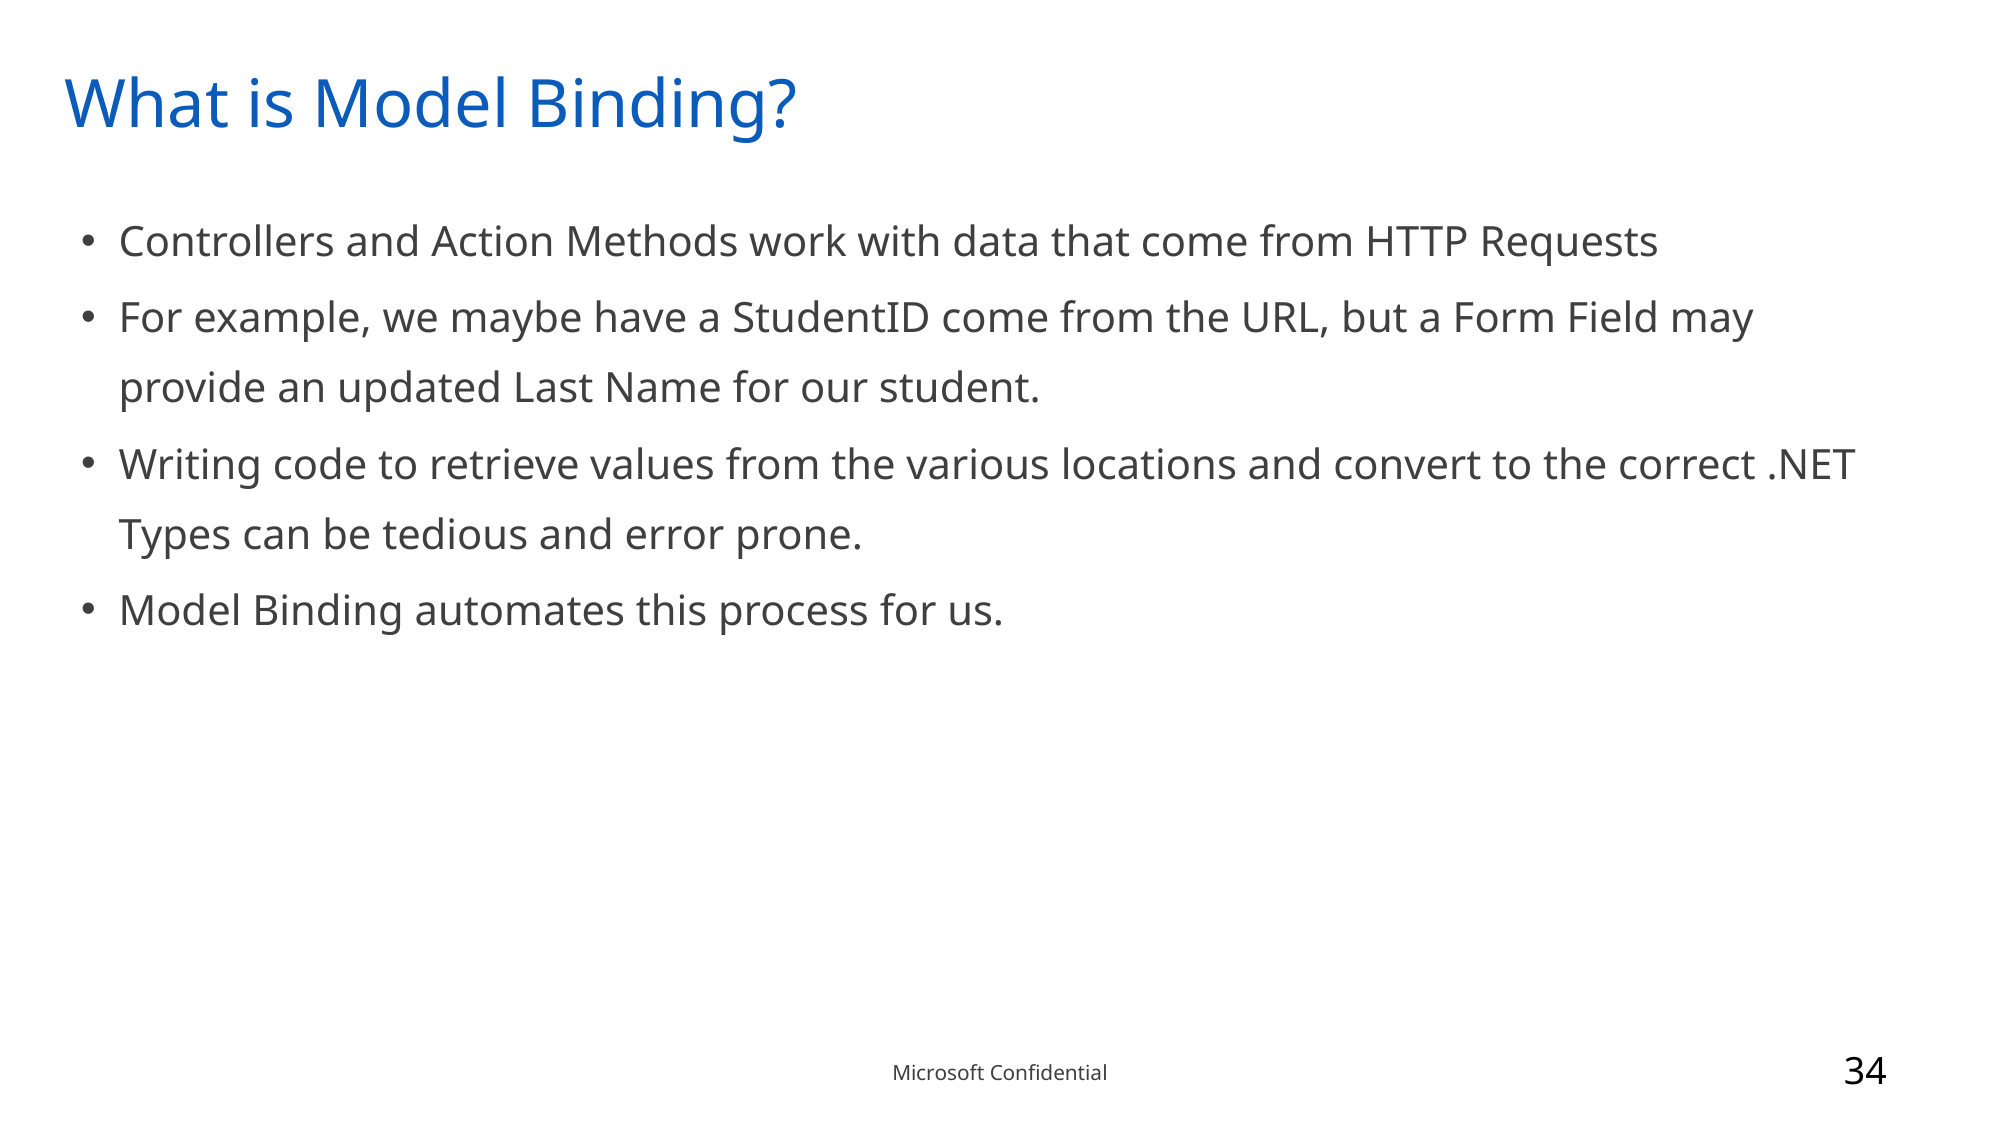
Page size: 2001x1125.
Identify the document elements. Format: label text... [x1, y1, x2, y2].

title What is Model Binding? [49, 49, 1899, 162]
list Controllers and Action Methods work with data that come from HTTP Requests For example, we maybe have a StudentID come from the URL, but a Form Field may provide an updated Last Name for our student. Writing code to retrieve values from the various locations and convert to the correct .NET Types can be tedious and error prone. Model Binding automates this process for us. [66, 187, 1899, 1001]
slide_number 34 [1451, 1042, 1902, 1103]
